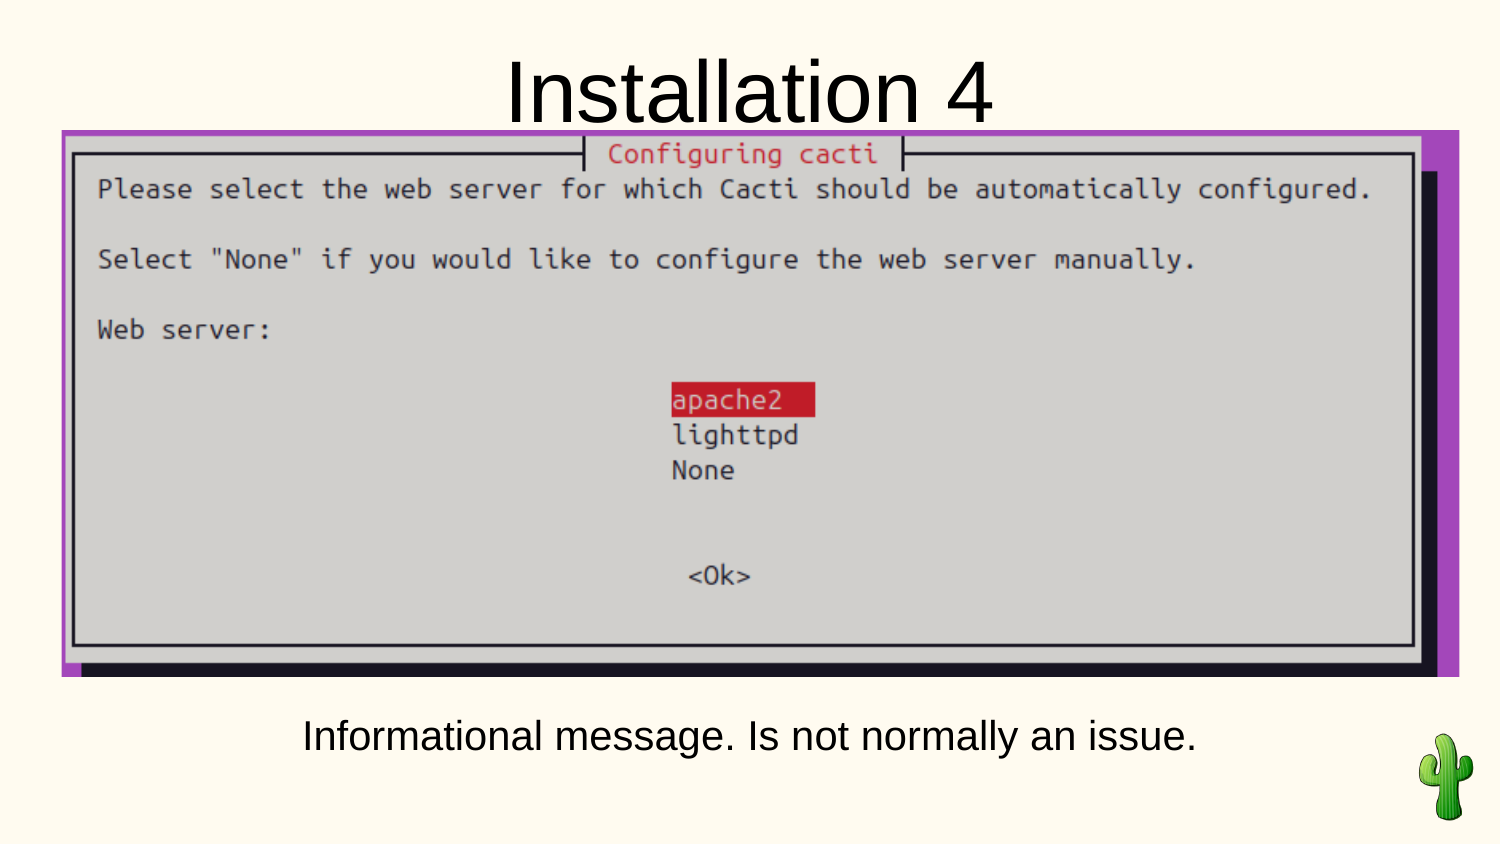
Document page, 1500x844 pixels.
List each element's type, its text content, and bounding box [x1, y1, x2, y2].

picture [1415, 725, 1477, 829]
picture [61, 130, 1460, 677]
title Installation 4 [51, 20, 1449, 121]
text_box Informational message. Is not normally an issue. [195, 686, 1305, 774]
